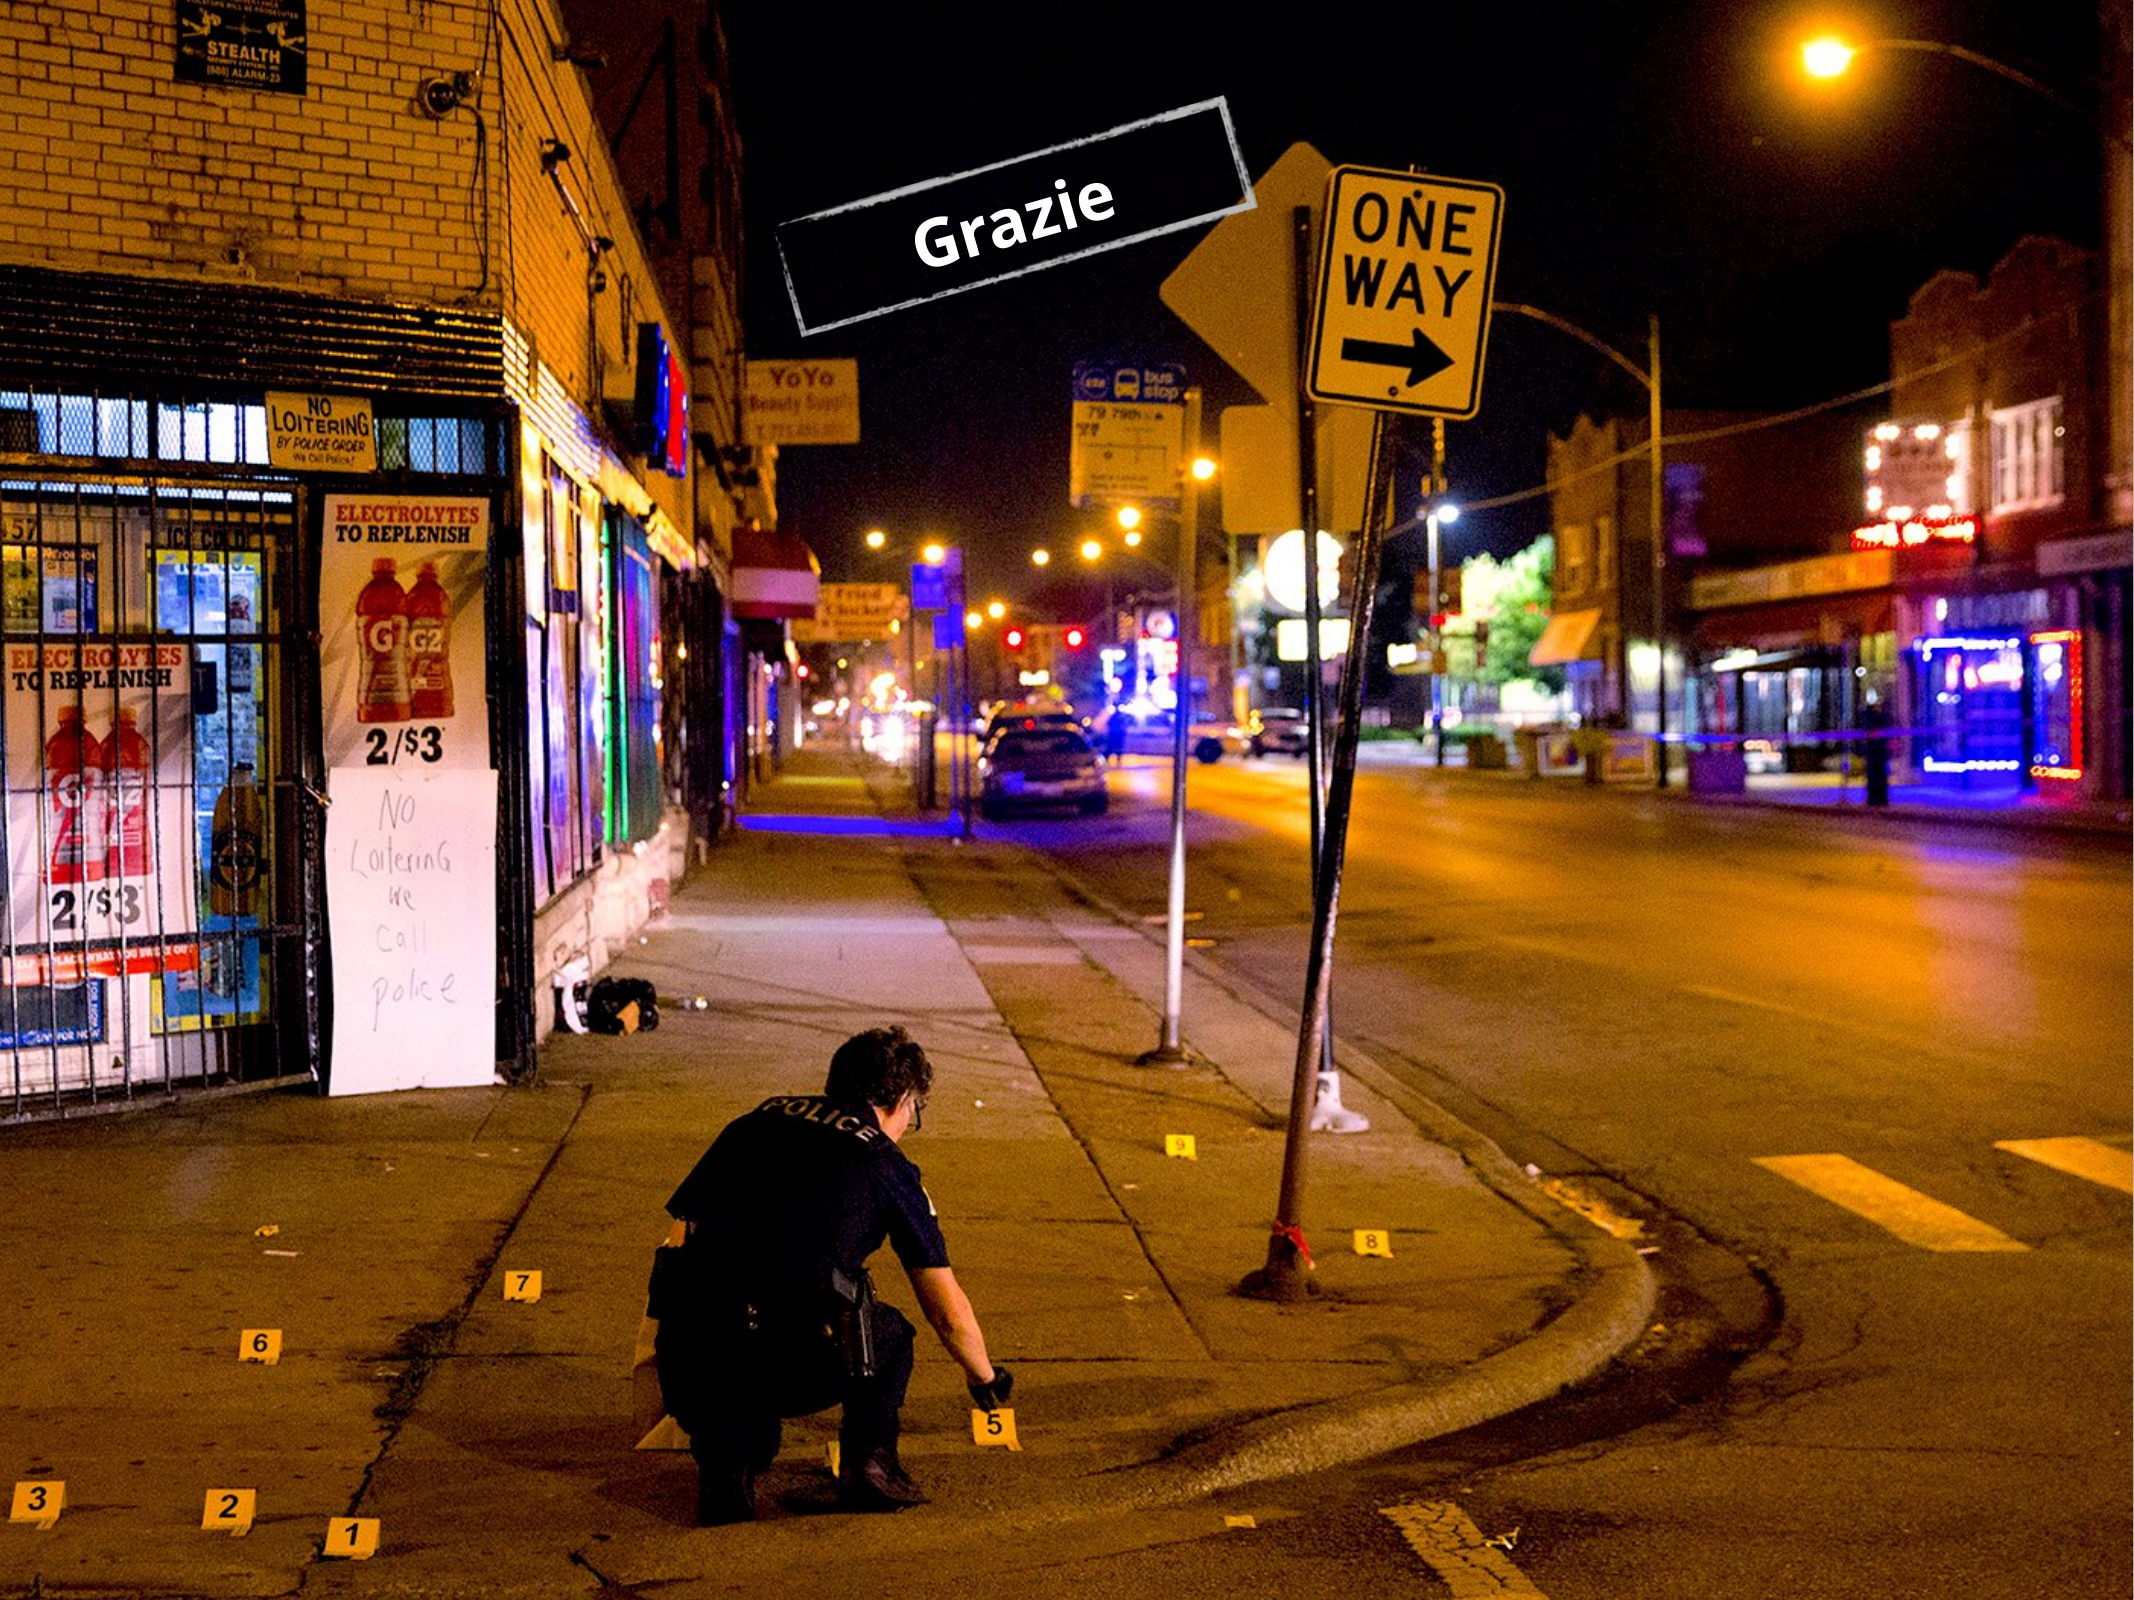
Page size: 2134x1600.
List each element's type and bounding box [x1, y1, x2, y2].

text_box [774, 156, 1251, 279]
picture [0, 0, 2134, 1600]
